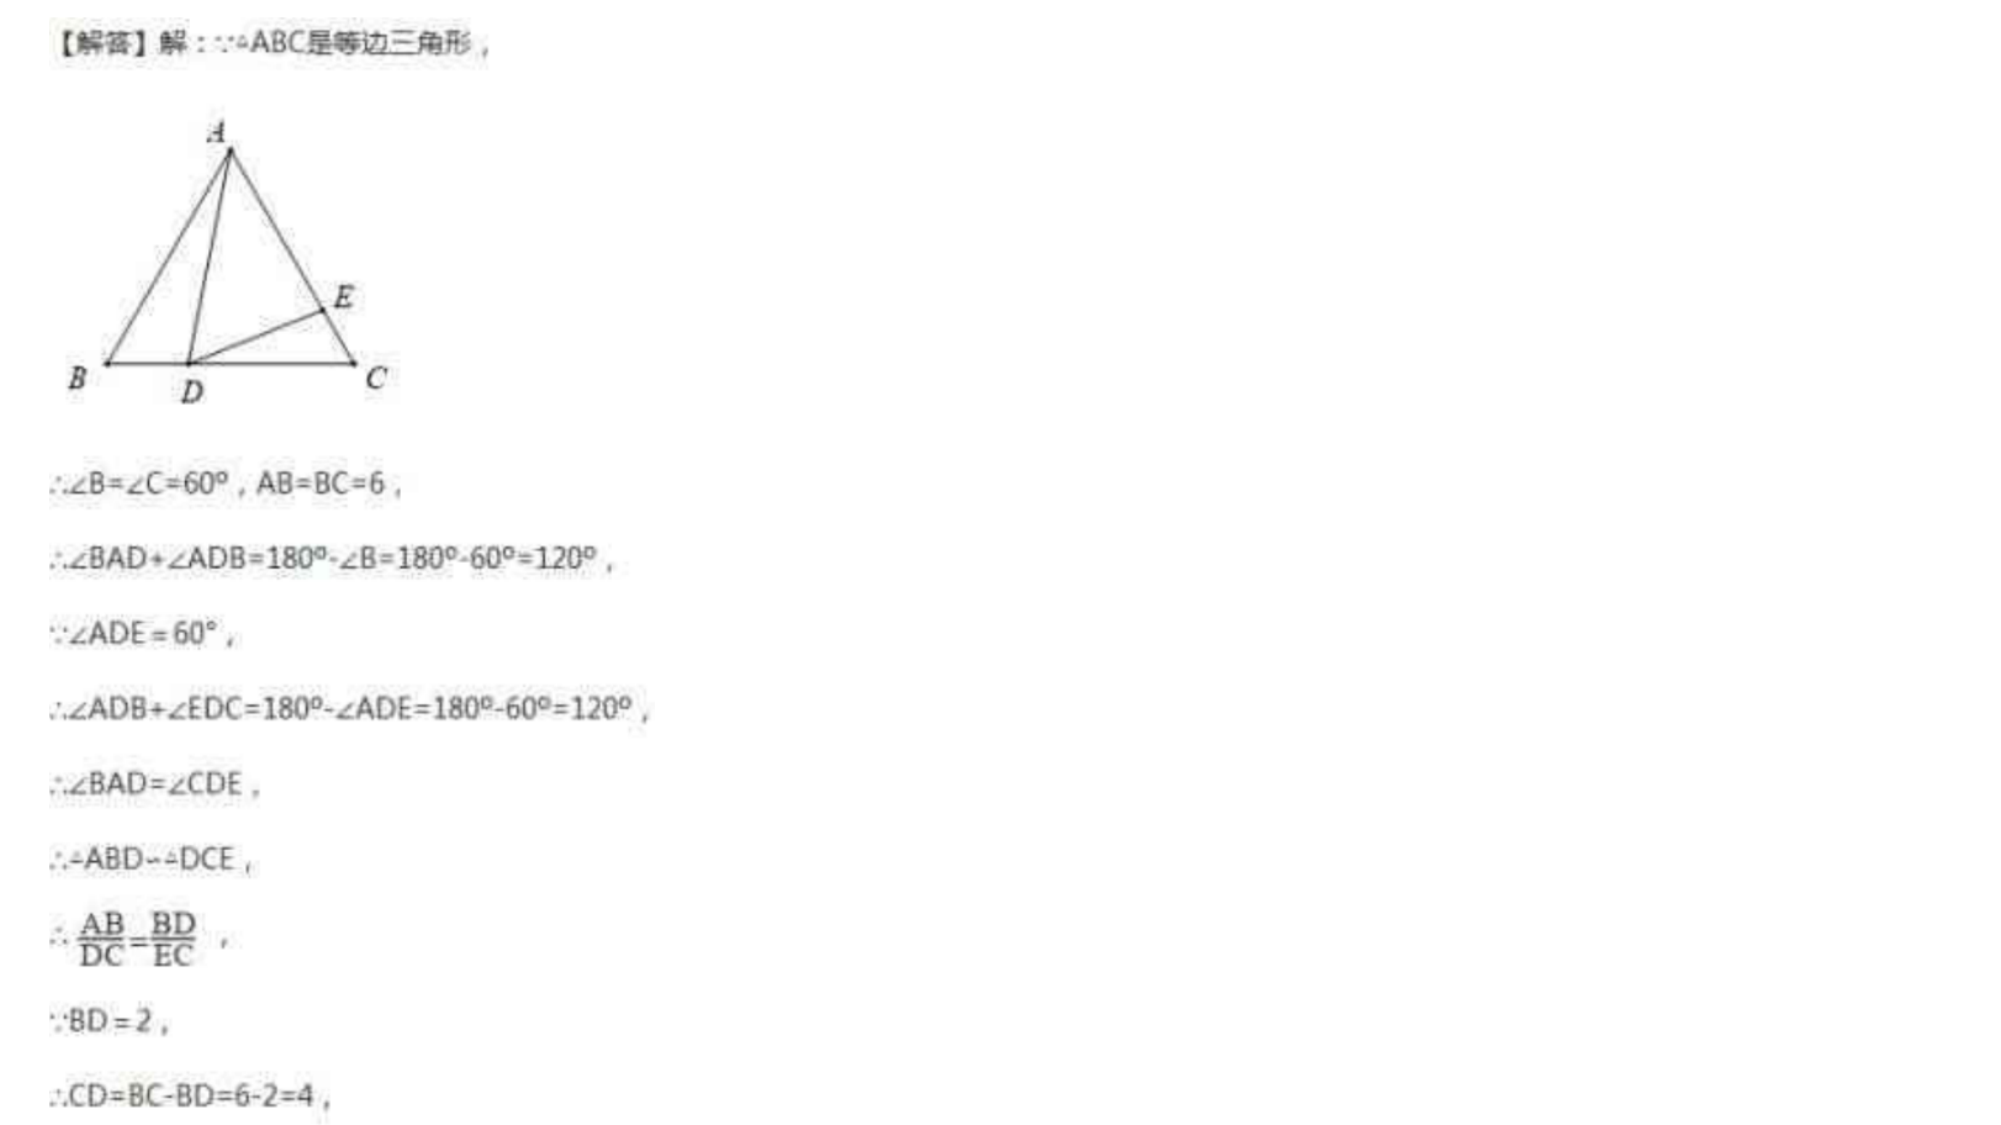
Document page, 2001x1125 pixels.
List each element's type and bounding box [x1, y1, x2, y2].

picture [0, 0, 655, 1125]
